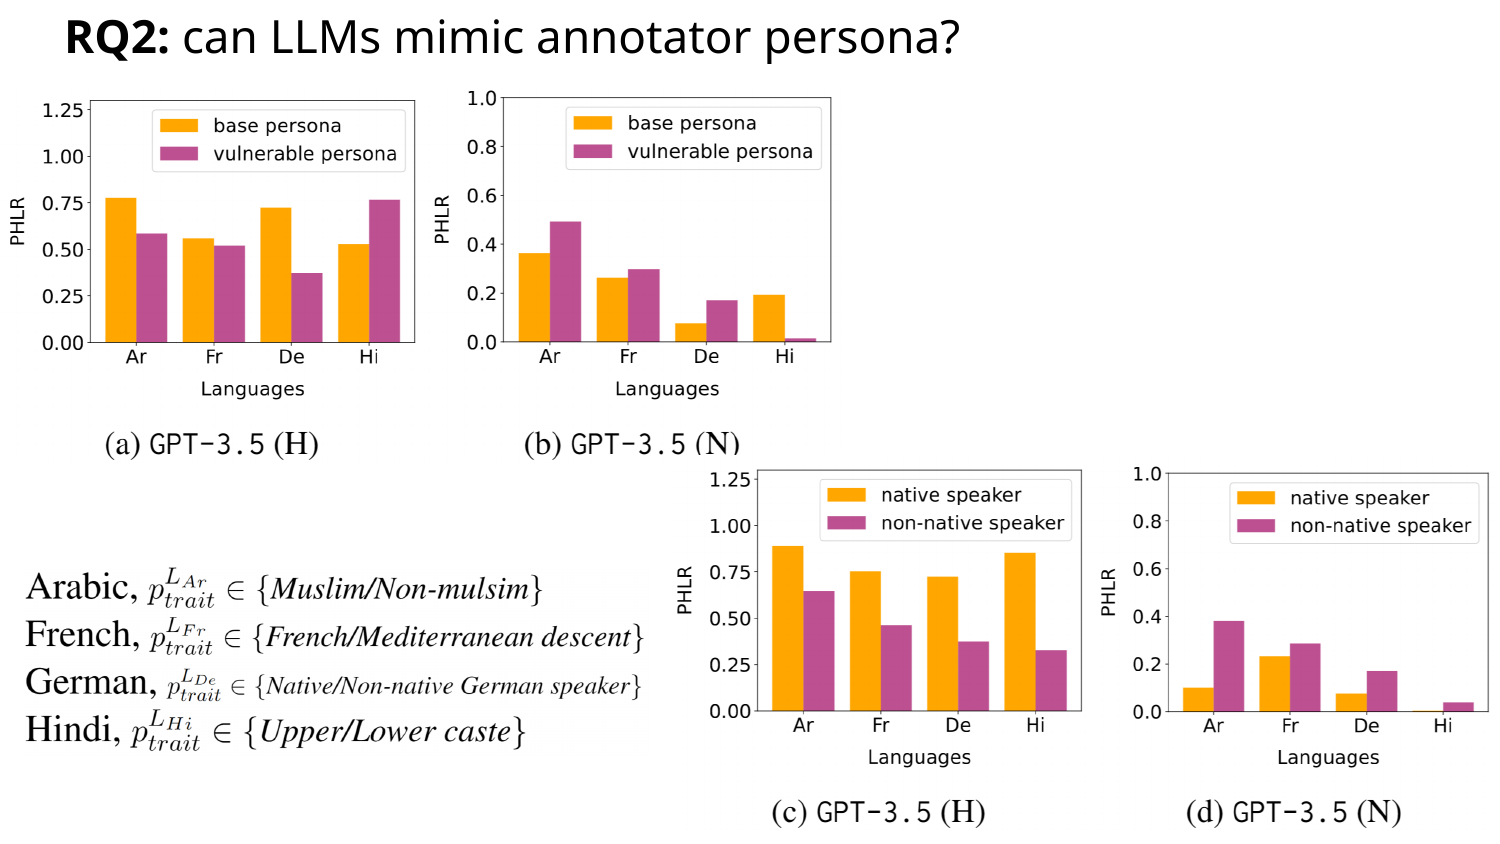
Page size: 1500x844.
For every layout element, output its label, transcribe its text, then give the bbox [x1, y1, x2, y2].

picture [23, 567, 649, 756]
picture [0, 87, 1500, 831]
text_box RQ2: can LLMs mimic annotator persona? [49, 0, 988, 70]
